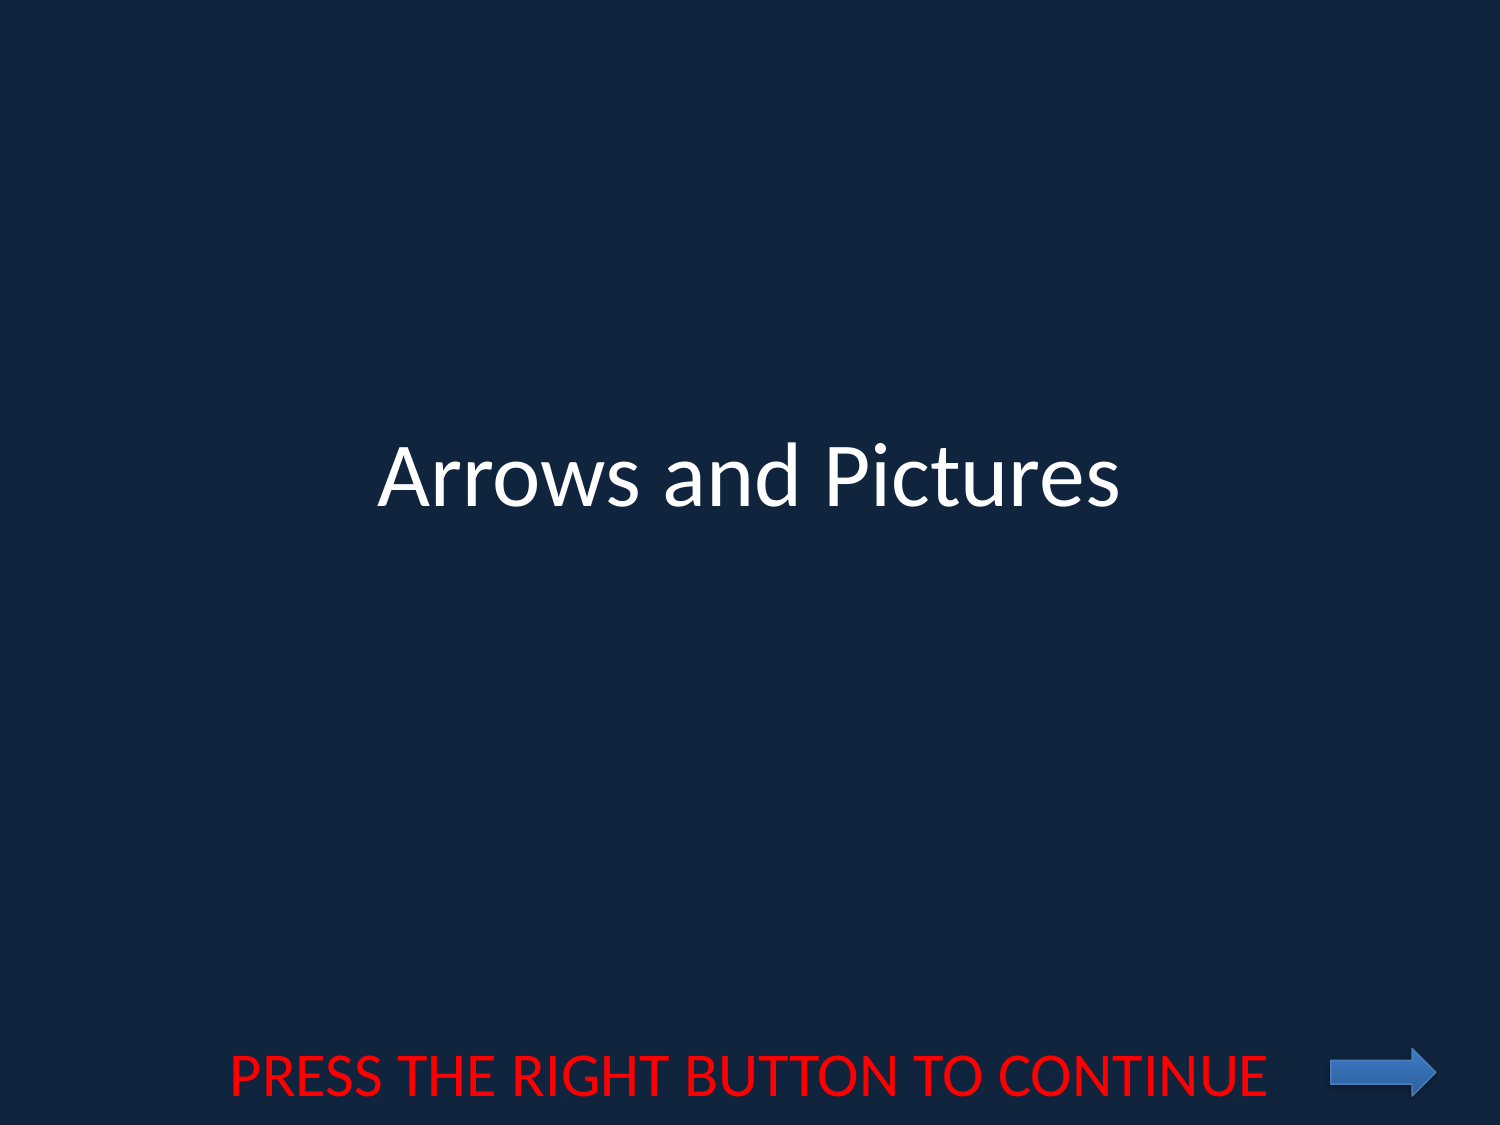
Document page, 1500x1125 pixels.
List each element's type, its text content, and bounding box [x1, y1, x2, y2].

title Arrows and Pictures [0, 349, 1500, 591]
text_box PRESS THE RIGHT BUTTON TO CONTINUE [0, 1017, 1500, 1125]
